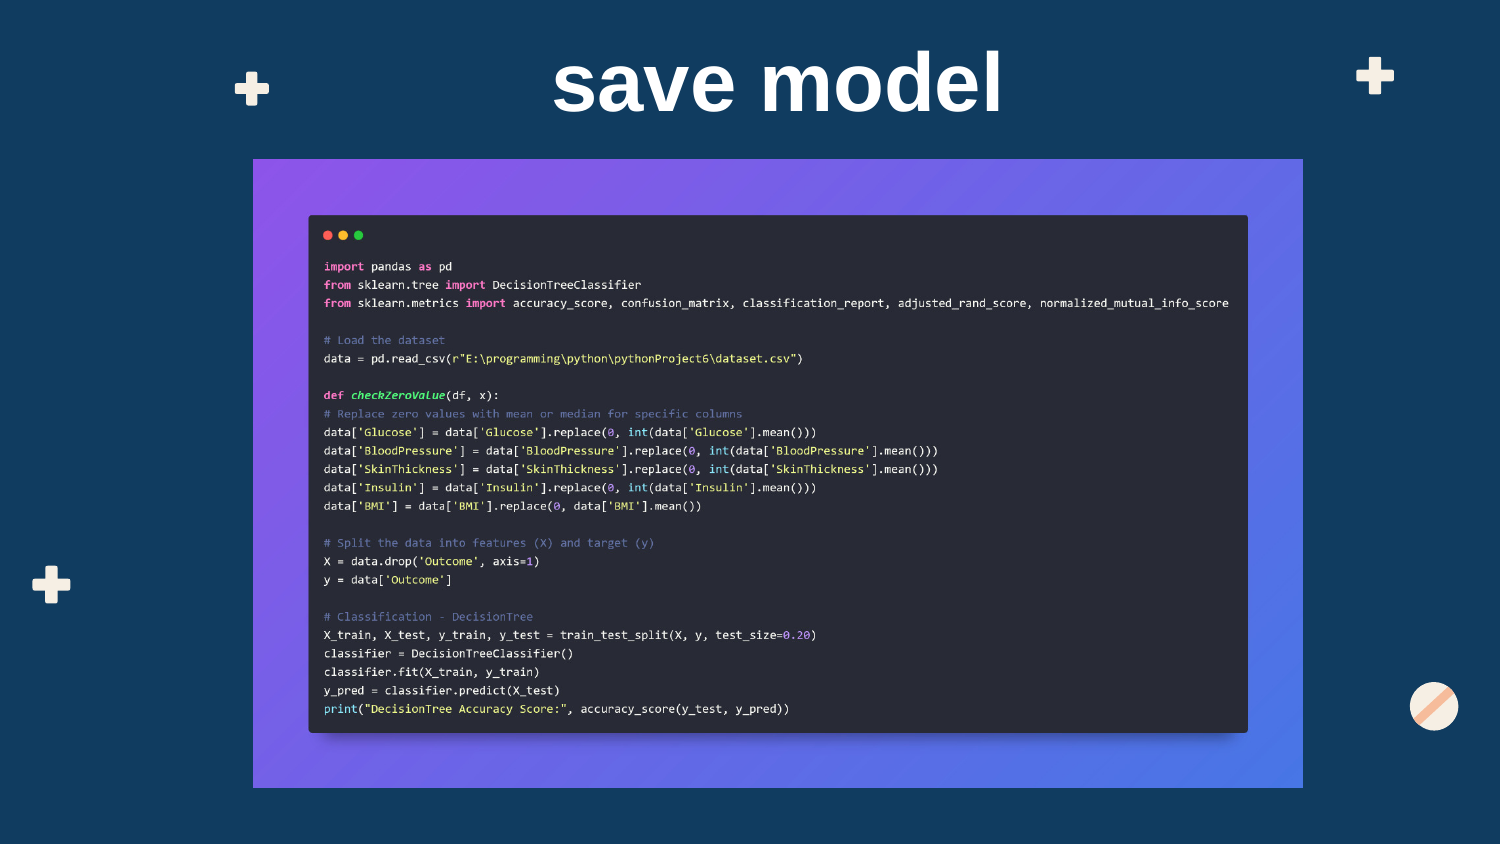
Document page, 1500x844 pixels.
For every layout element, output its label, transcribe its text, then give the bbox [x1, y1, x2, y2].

text_box save model [192, 20, 1364, 136]
picture [252, 159, 1303, 788]
